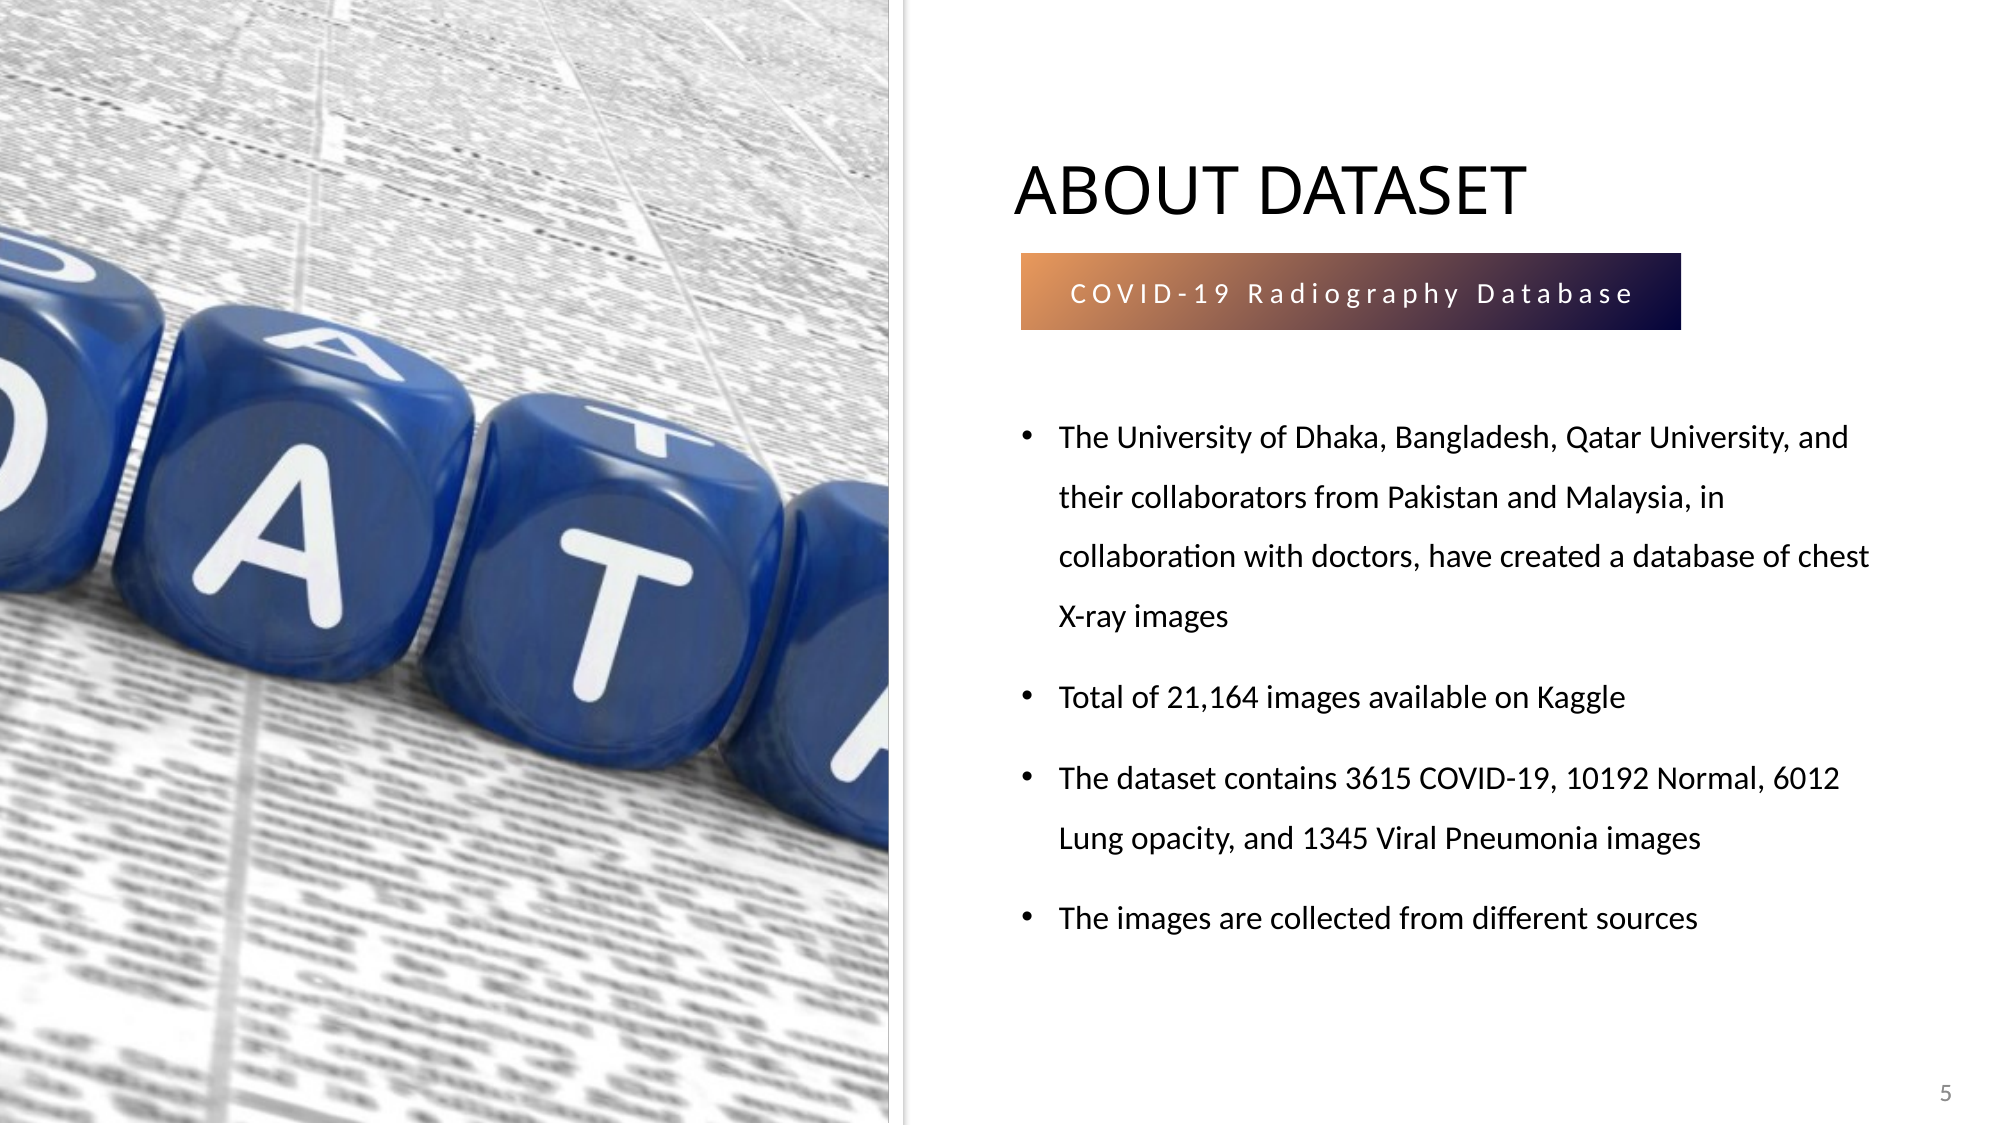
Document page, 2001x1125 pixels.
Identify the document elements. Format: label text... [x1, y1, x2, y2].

list COVID-19 Radiography Database [1021, 253, 1682, 330]
list The University of Dhaka, Bangladesh, Qatar University, and their collaborators from Pakistan and Malaysia, in collaboration with doctors, have created a database of chest X-ray images Total of 21,164 images available on Kaggle The dataset contains 3615 COVID-19, 10192 Normal, 6012 Lung opacity, and 1345 Viral Pneumonia images The images are collected from different sources [1006, 387, 1895, 977]
slide_number 5 [1894, 1061, 1968, 1121]
title ABOUT DATASET [999, 100, 1968, 246]
picture [0, 0, 889, 1124]
